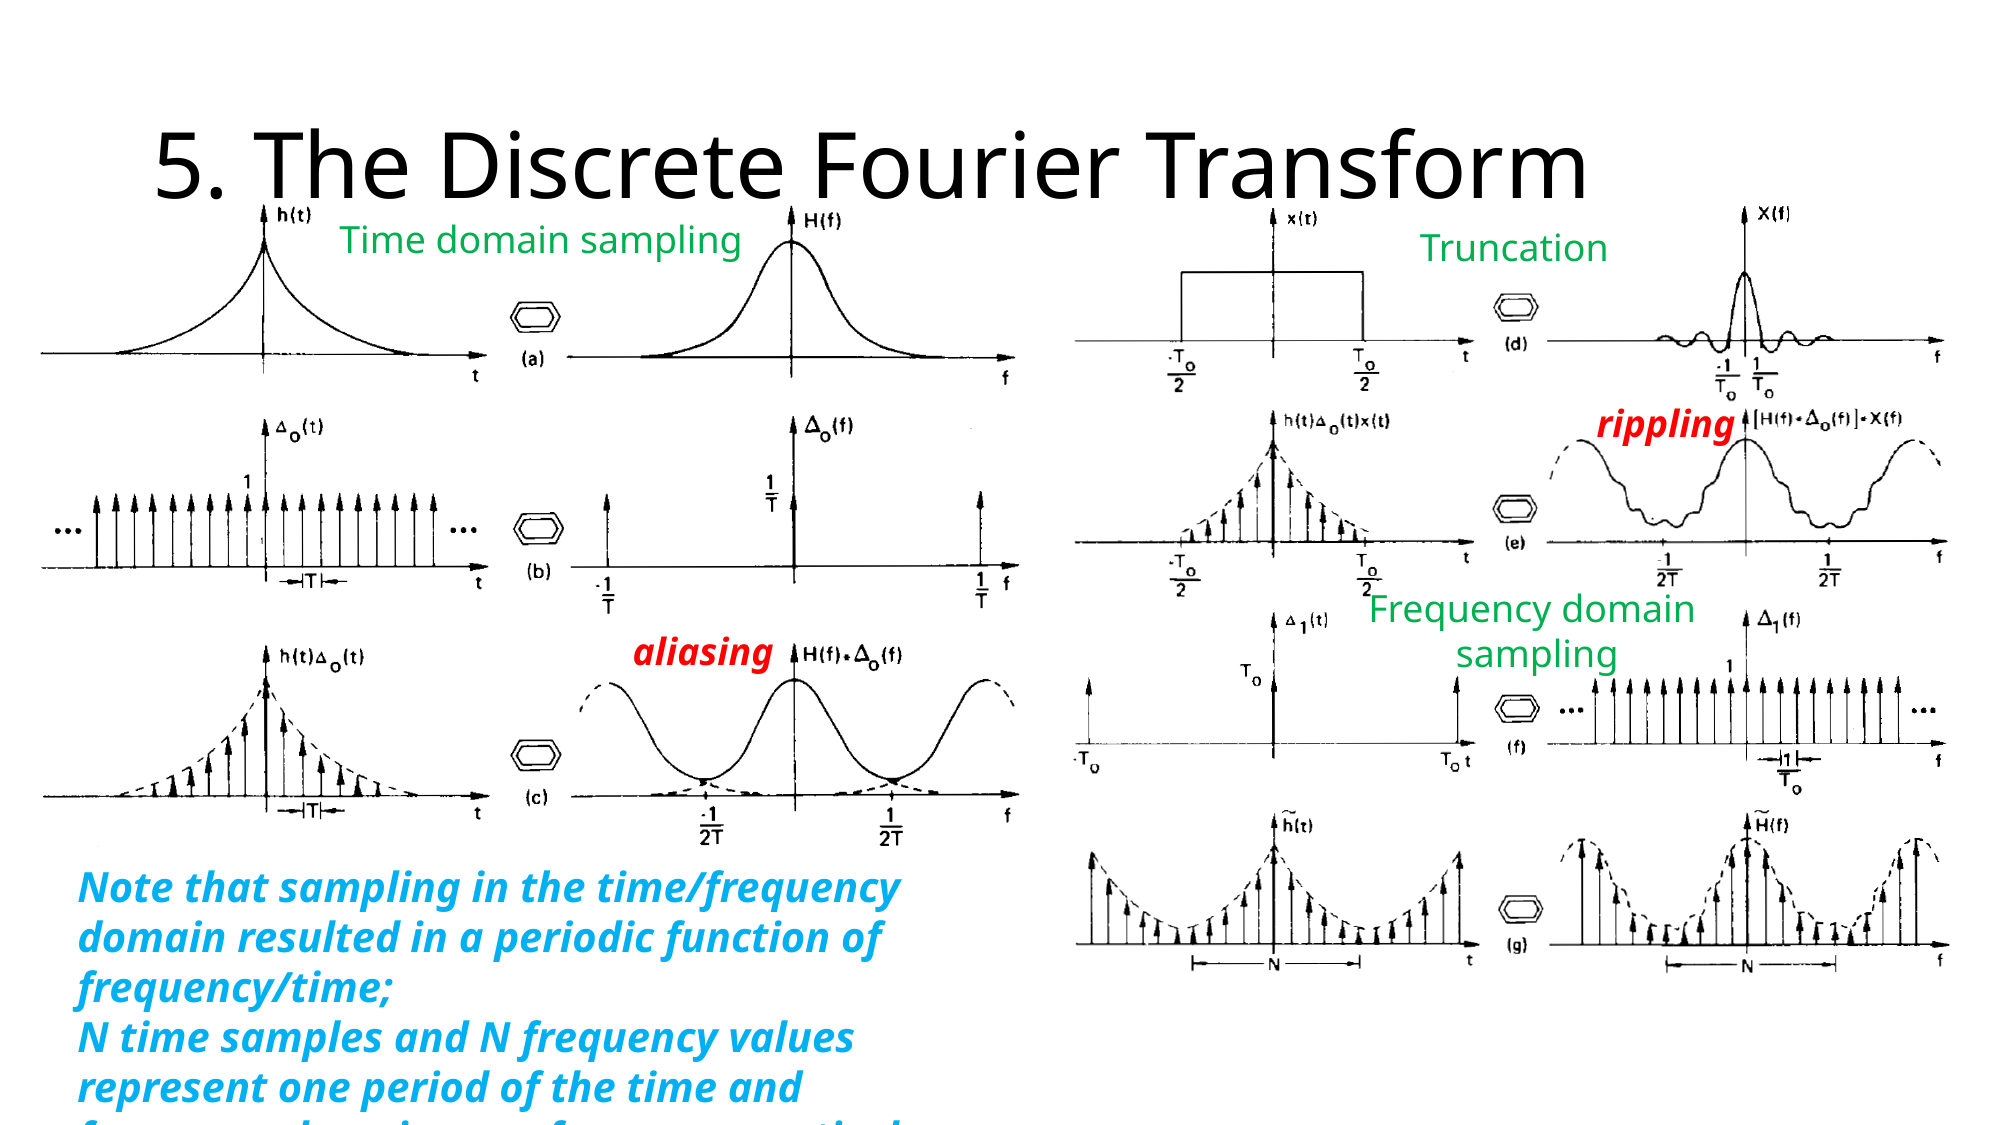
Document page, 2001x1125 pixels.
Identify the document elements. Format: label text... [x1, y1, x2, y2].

text_box Note that sampling in the time/frequency domain resulted in a periodic function of frequency/time; N time samples and N frequency values represent one period of the time and frequency domain waveforms, respectively. [62, 853, 1020, 1125]
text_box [1070, 205, 1951, 974]
title 5. The Discrete Fourier Transform [137, 59, 1863, 278]
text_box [40, 204, 1020, 847]
